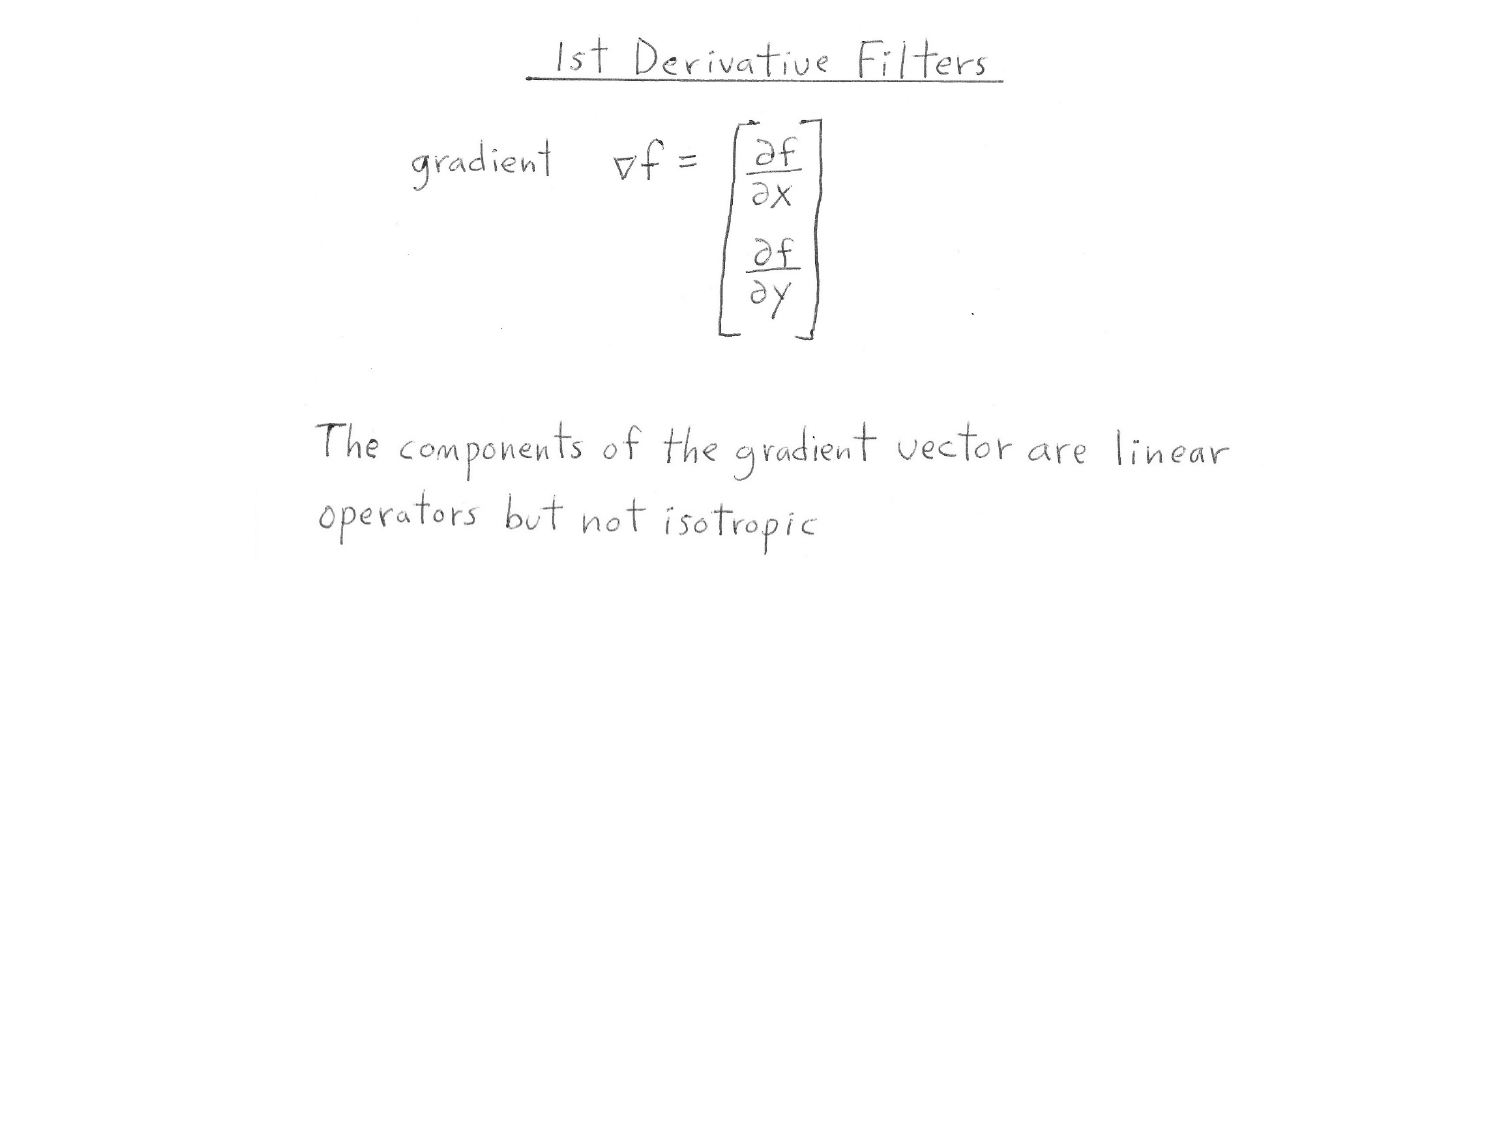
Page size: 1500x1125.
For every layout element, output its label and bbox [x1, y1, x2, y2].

picture [315, 14, 1112, 384]
picture [254, 389, 1283, 561]
